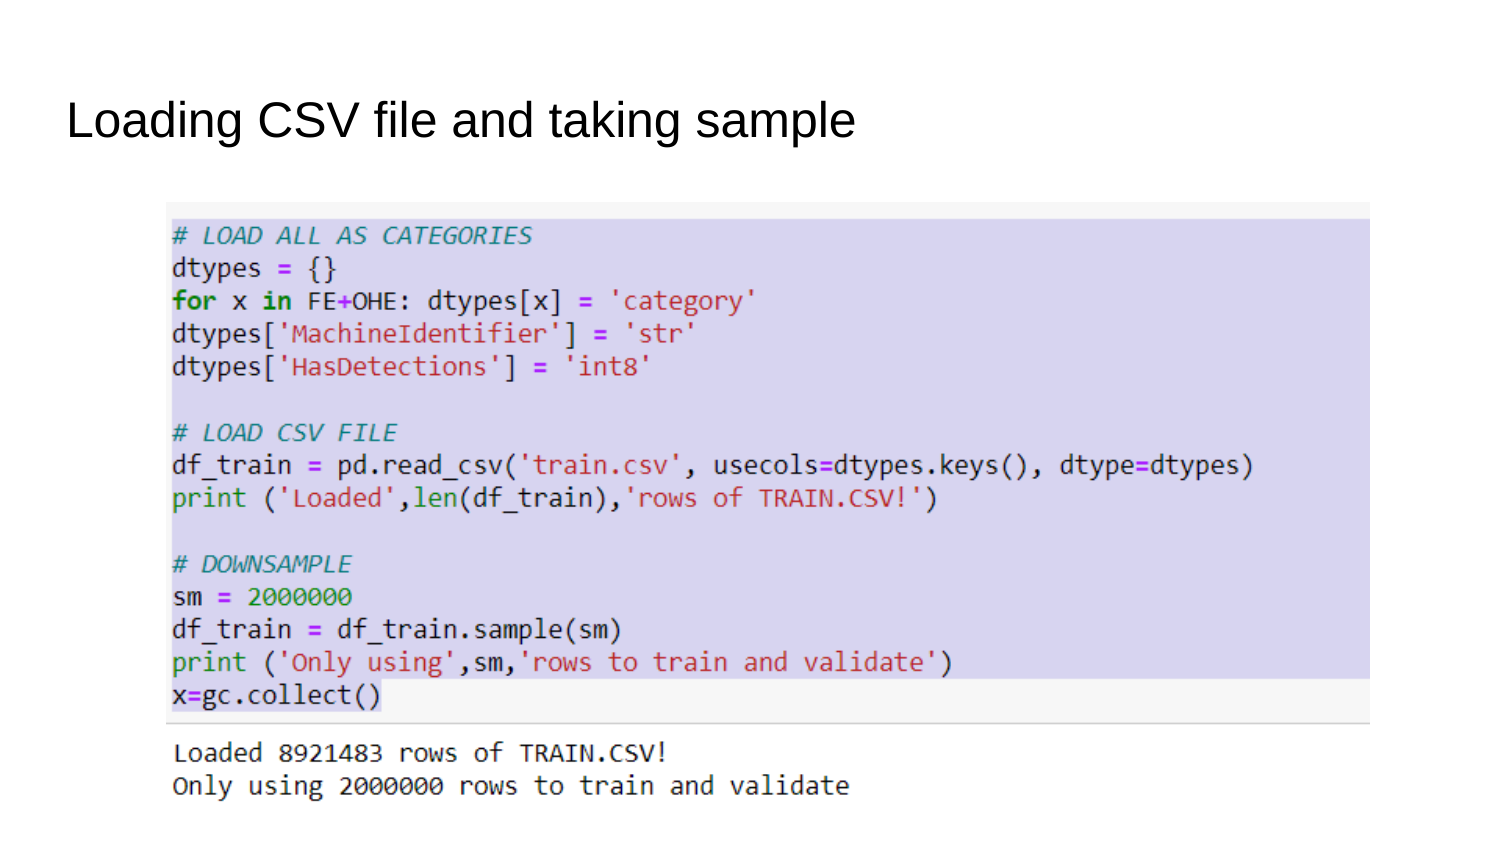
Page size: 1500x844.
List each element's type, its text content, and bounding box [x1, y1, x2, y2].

title Loading CSV file and taking sample [51, 72, 1449, 167]
picture [166, 202, 1371, 810]
